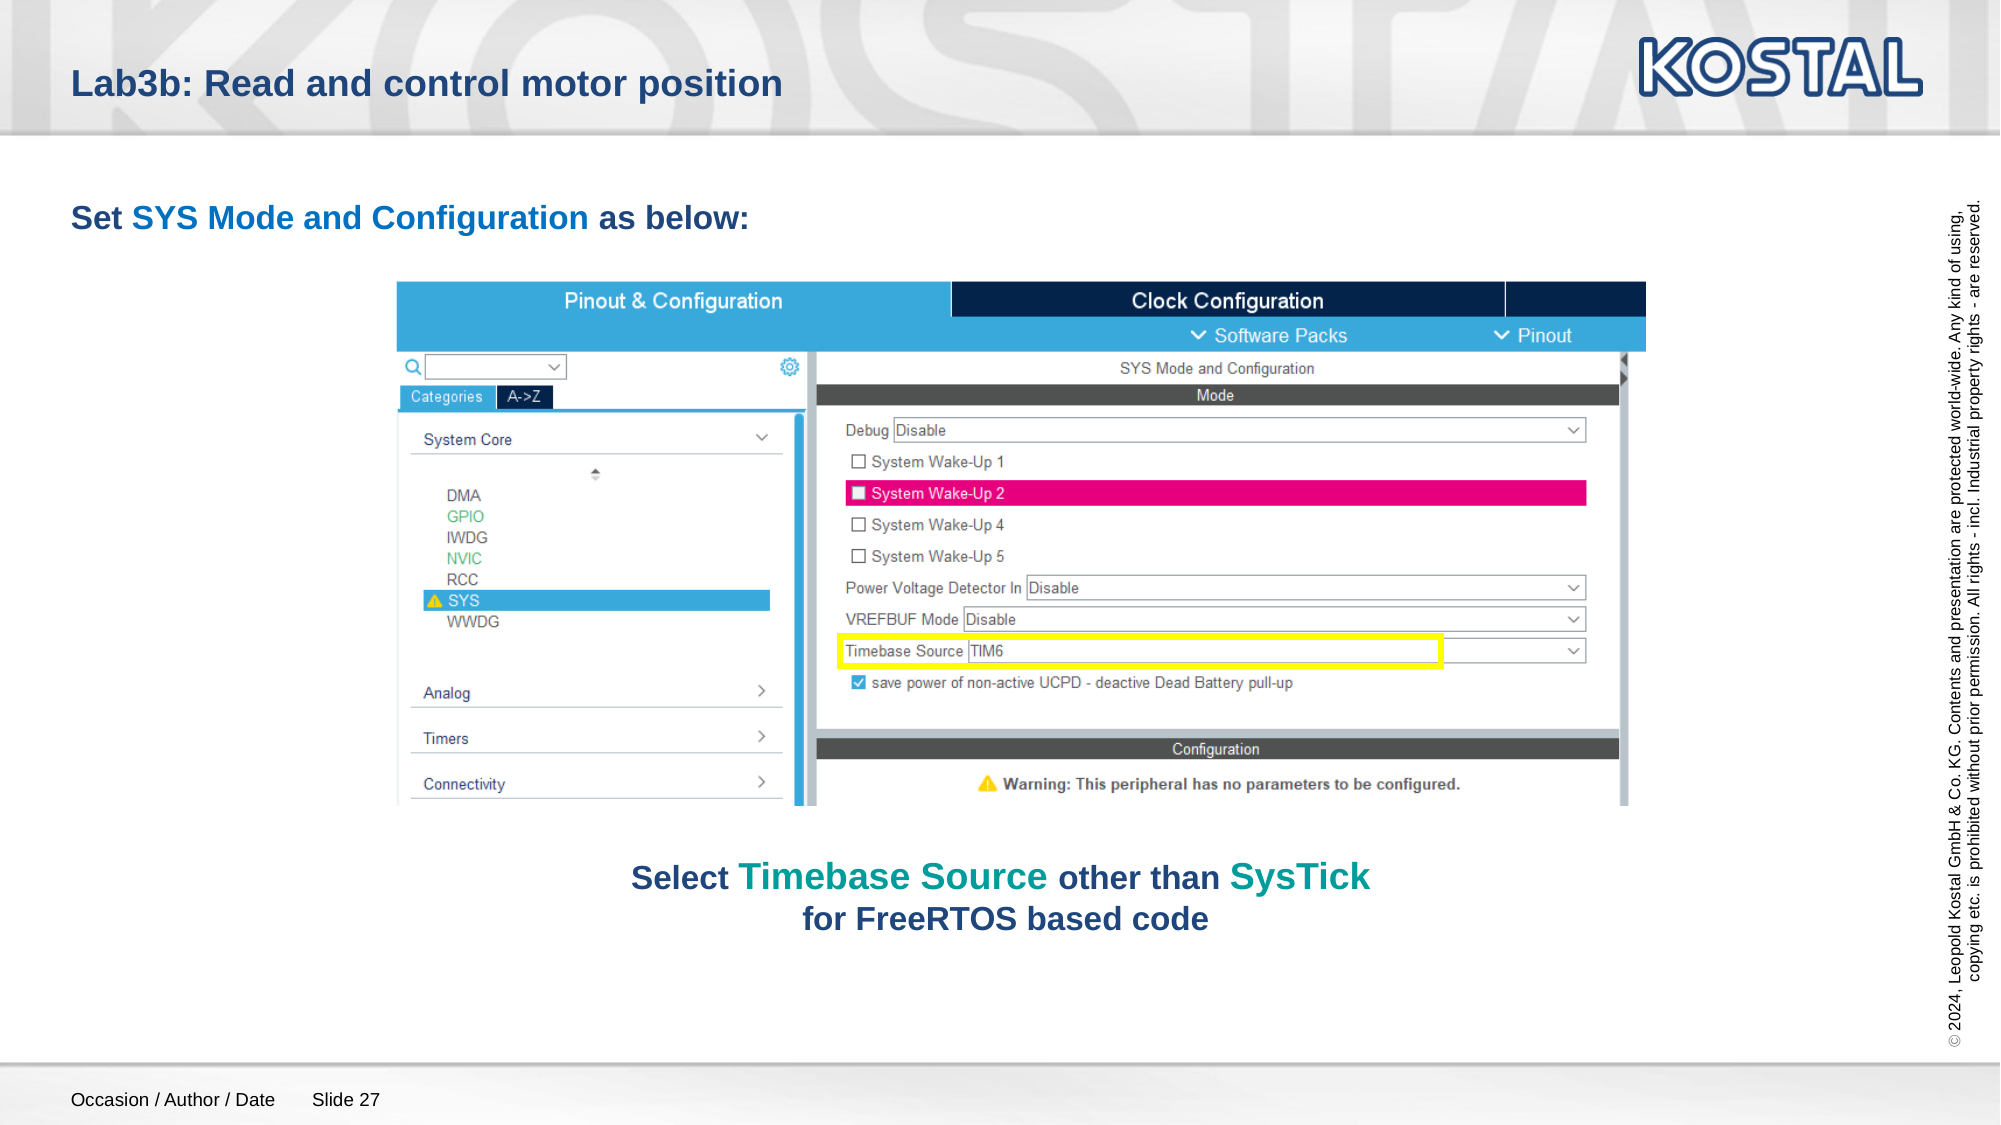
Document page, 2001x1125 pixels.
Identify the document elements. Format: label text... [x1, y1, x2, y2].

picture [0, 0, 2000, 1125]
list Set SYS Mode and Configuration as below: [70, 137, 969, 1035]
text_box Select Timebase Source other than SysTick for FreeRTOS based code [506, 844, 1507, 944]
title Lab3b: Read and control motor position [70, 18, 1583, 116]
